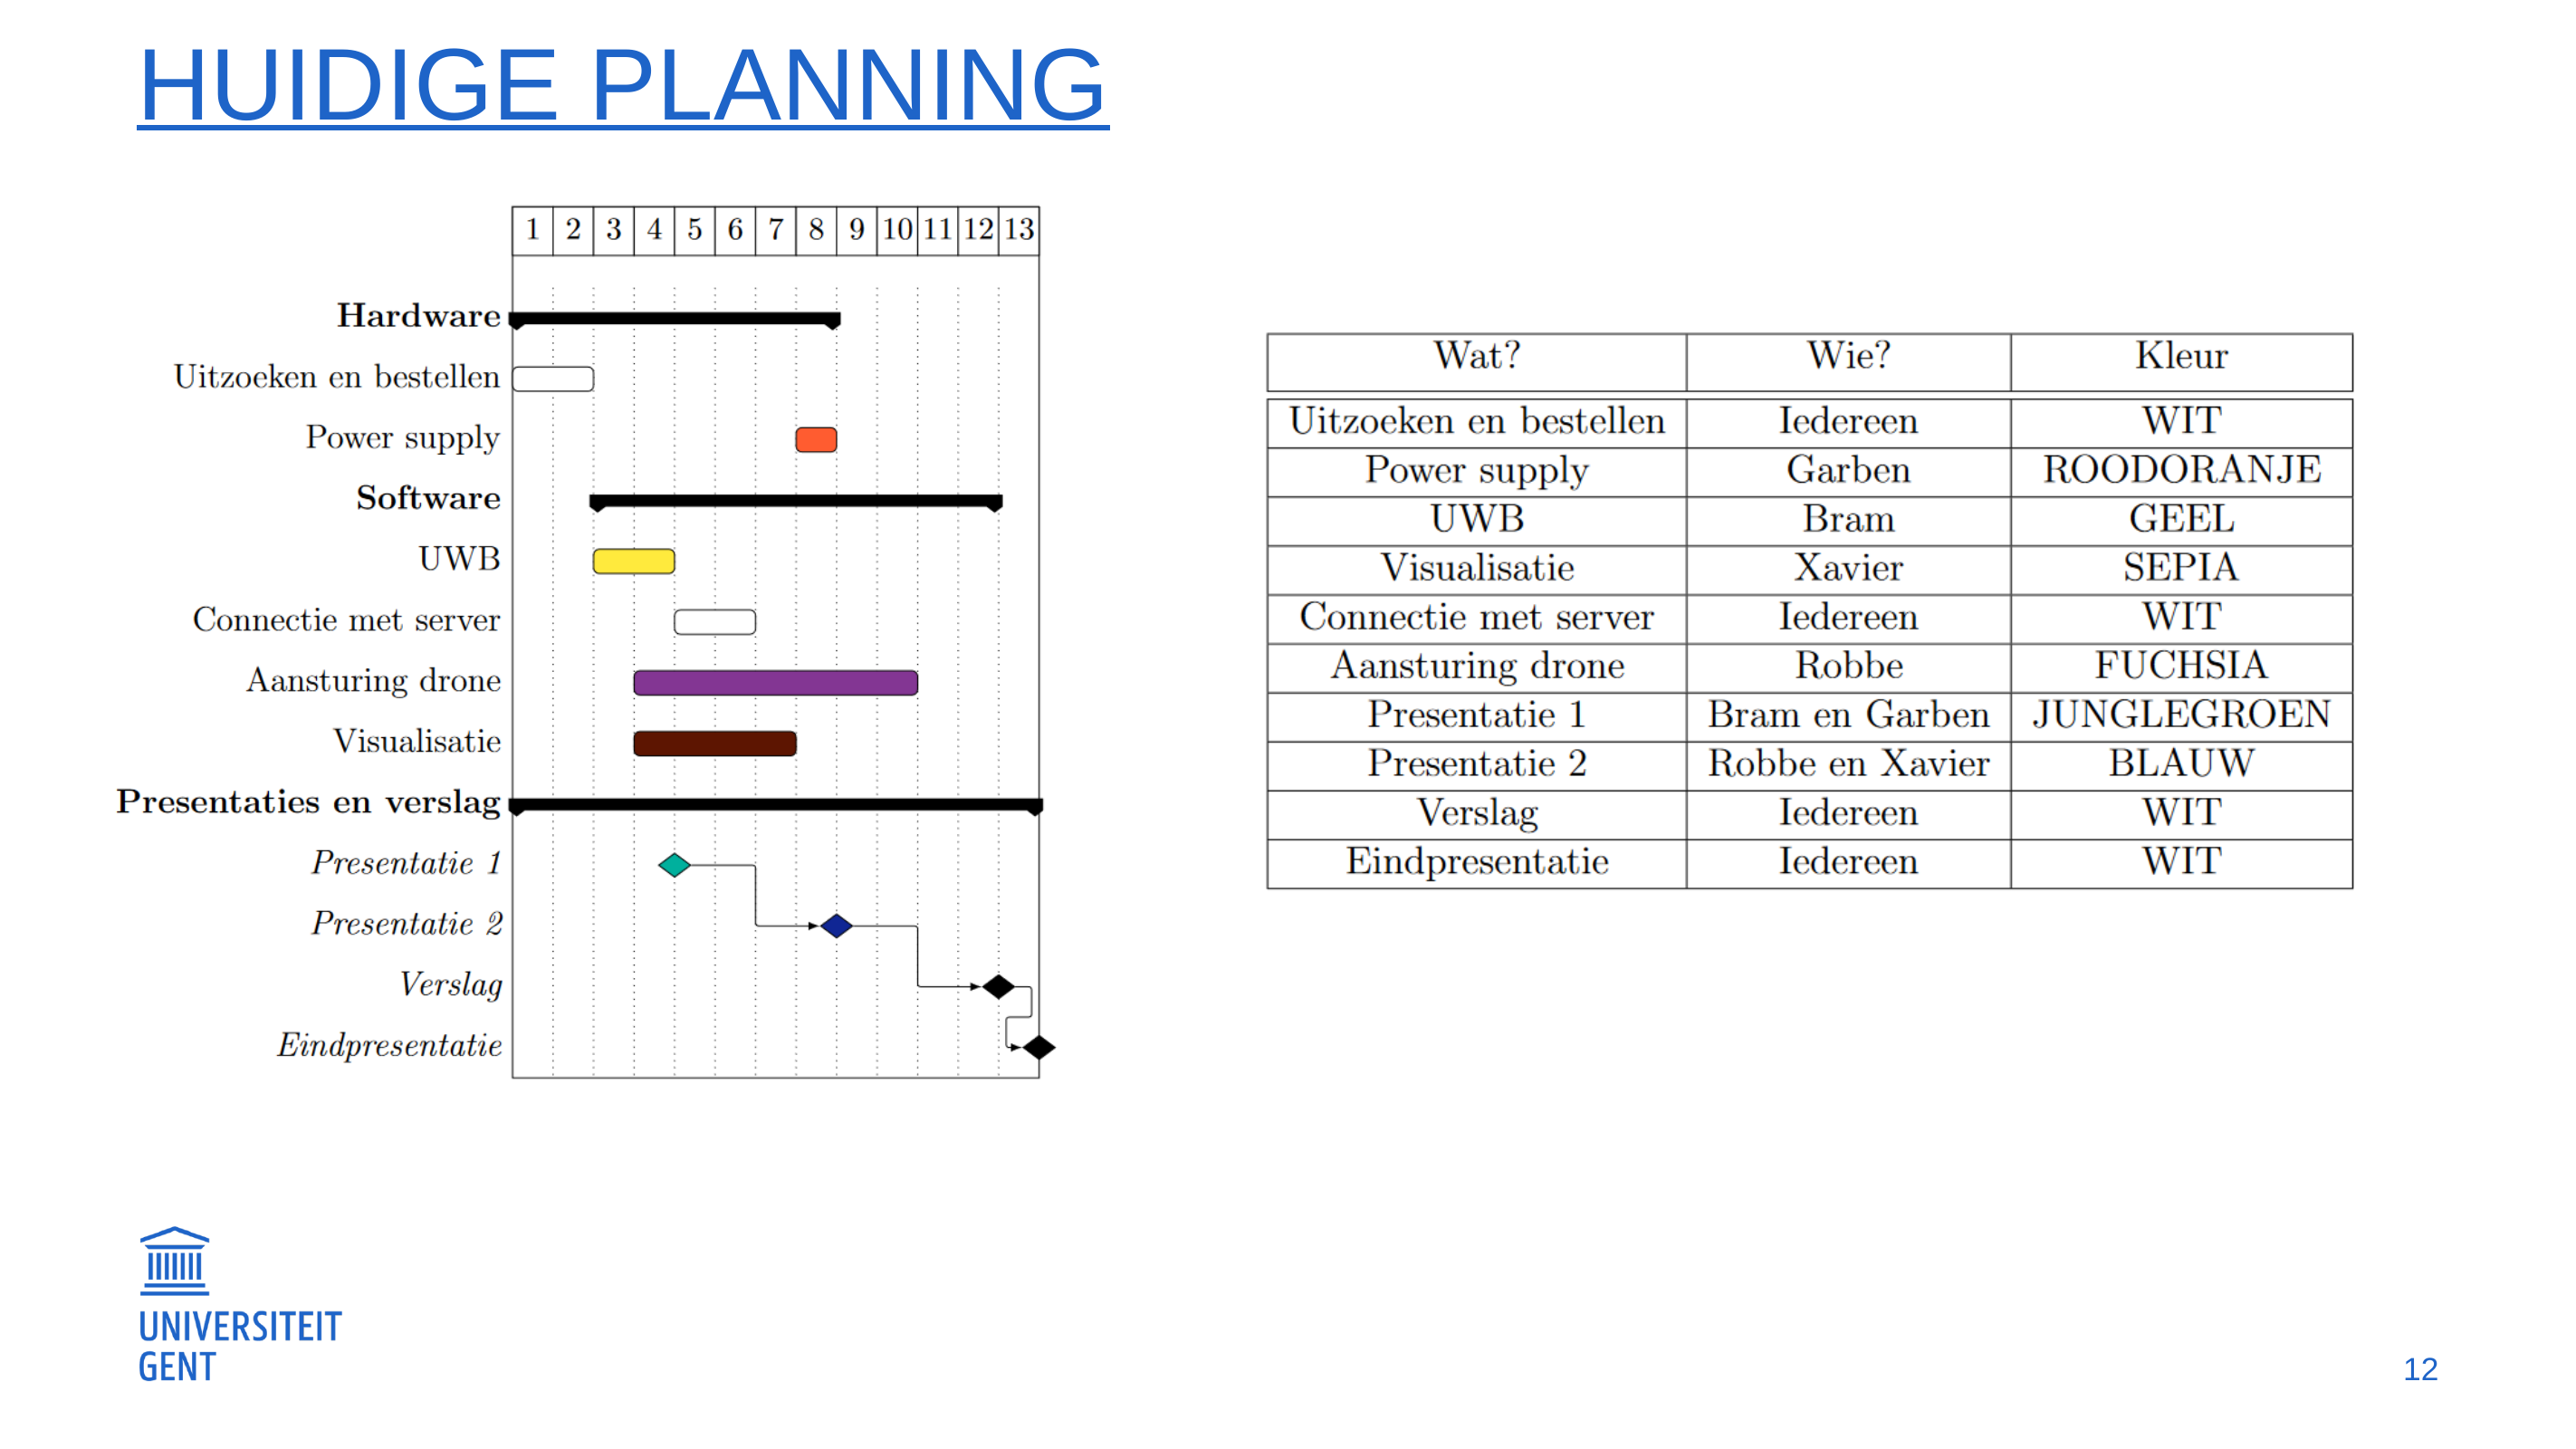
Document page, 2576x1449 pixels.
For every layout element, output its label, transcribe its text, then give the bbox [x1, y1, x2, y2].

picture [1250, 317, 2370, 904]
title huidige planning [123, 20, 2456, 149]
slide_number 12 [2315, 1329, 2453, 1407]
picture [72, 1174, 415, 1449]
picture [111, 193, 1069, 1086]
